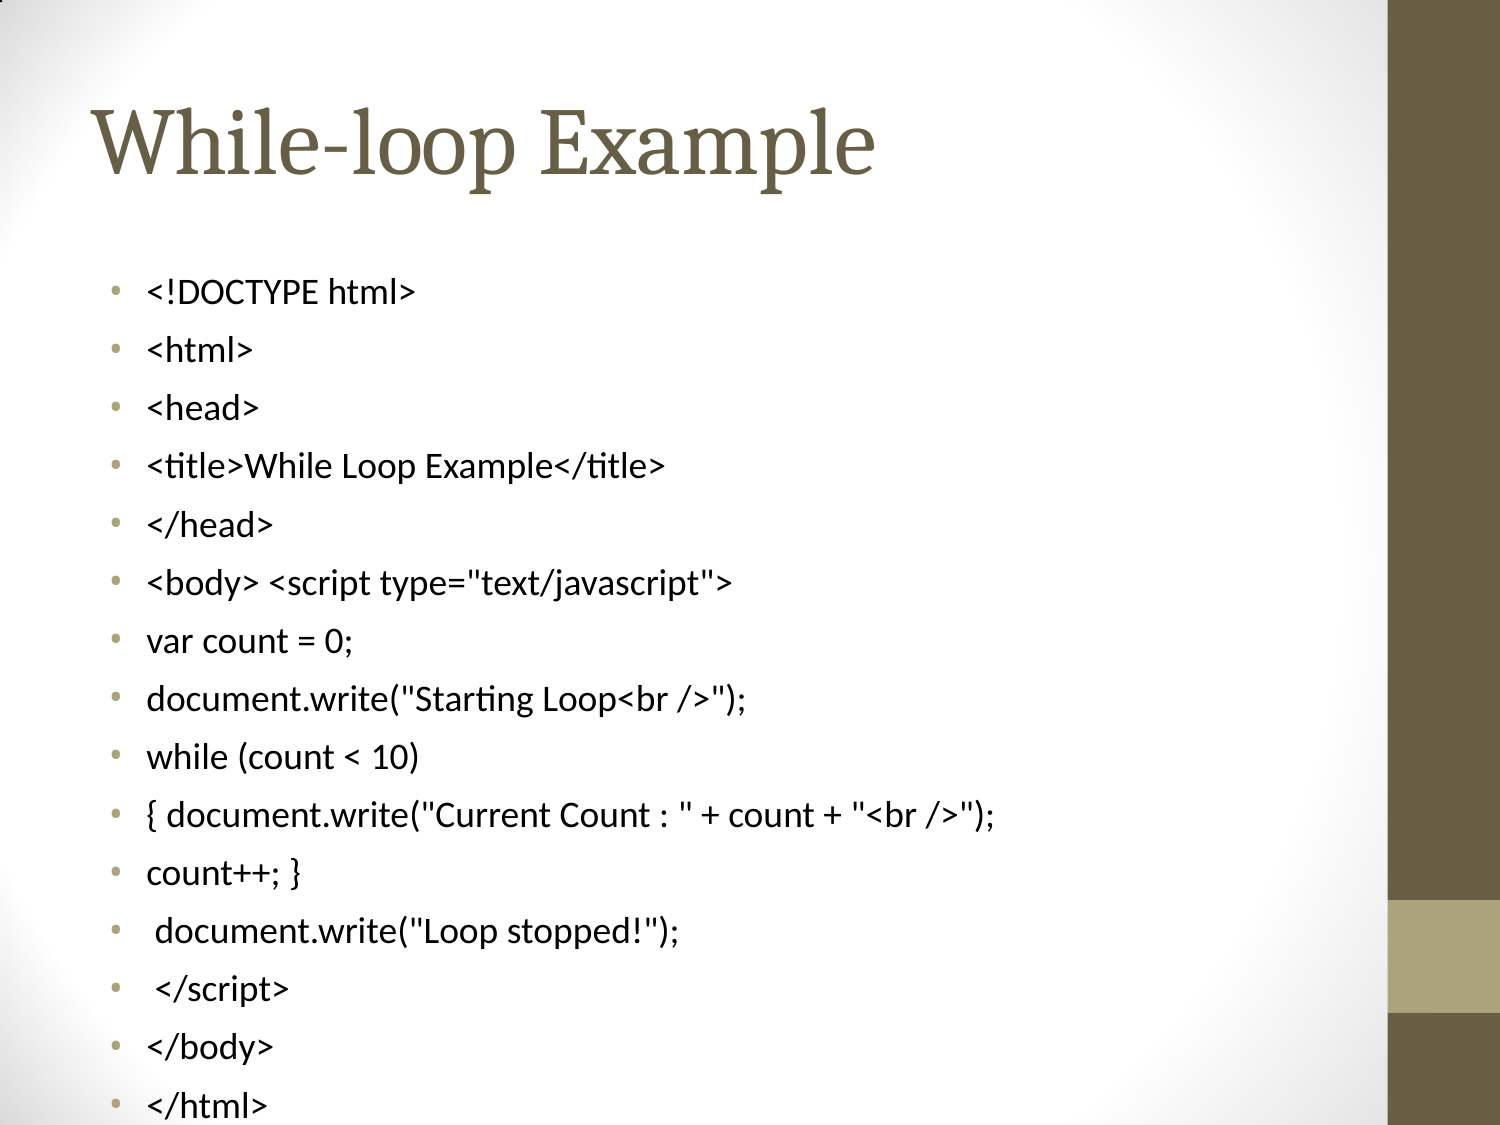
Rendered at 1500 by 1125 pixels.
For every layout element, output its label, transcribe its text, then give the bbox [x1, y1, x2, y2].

picture [0, 0, 1387, 1125]
text_box <!DOCTYPE html> <html> <head> <title>While Loop Example</title> </head> <body> <script type="text/javascript"> var count = 0; document.write("Starting Loop<br />"); while (count < 10) { document.write("Current Count : " + count + "<br />"); count++; } document.write("Loop stopped!"); </script> </body> </html> [106, 253, 1206, 1125]
title While-loop Example [87, 76, 885, 267]
